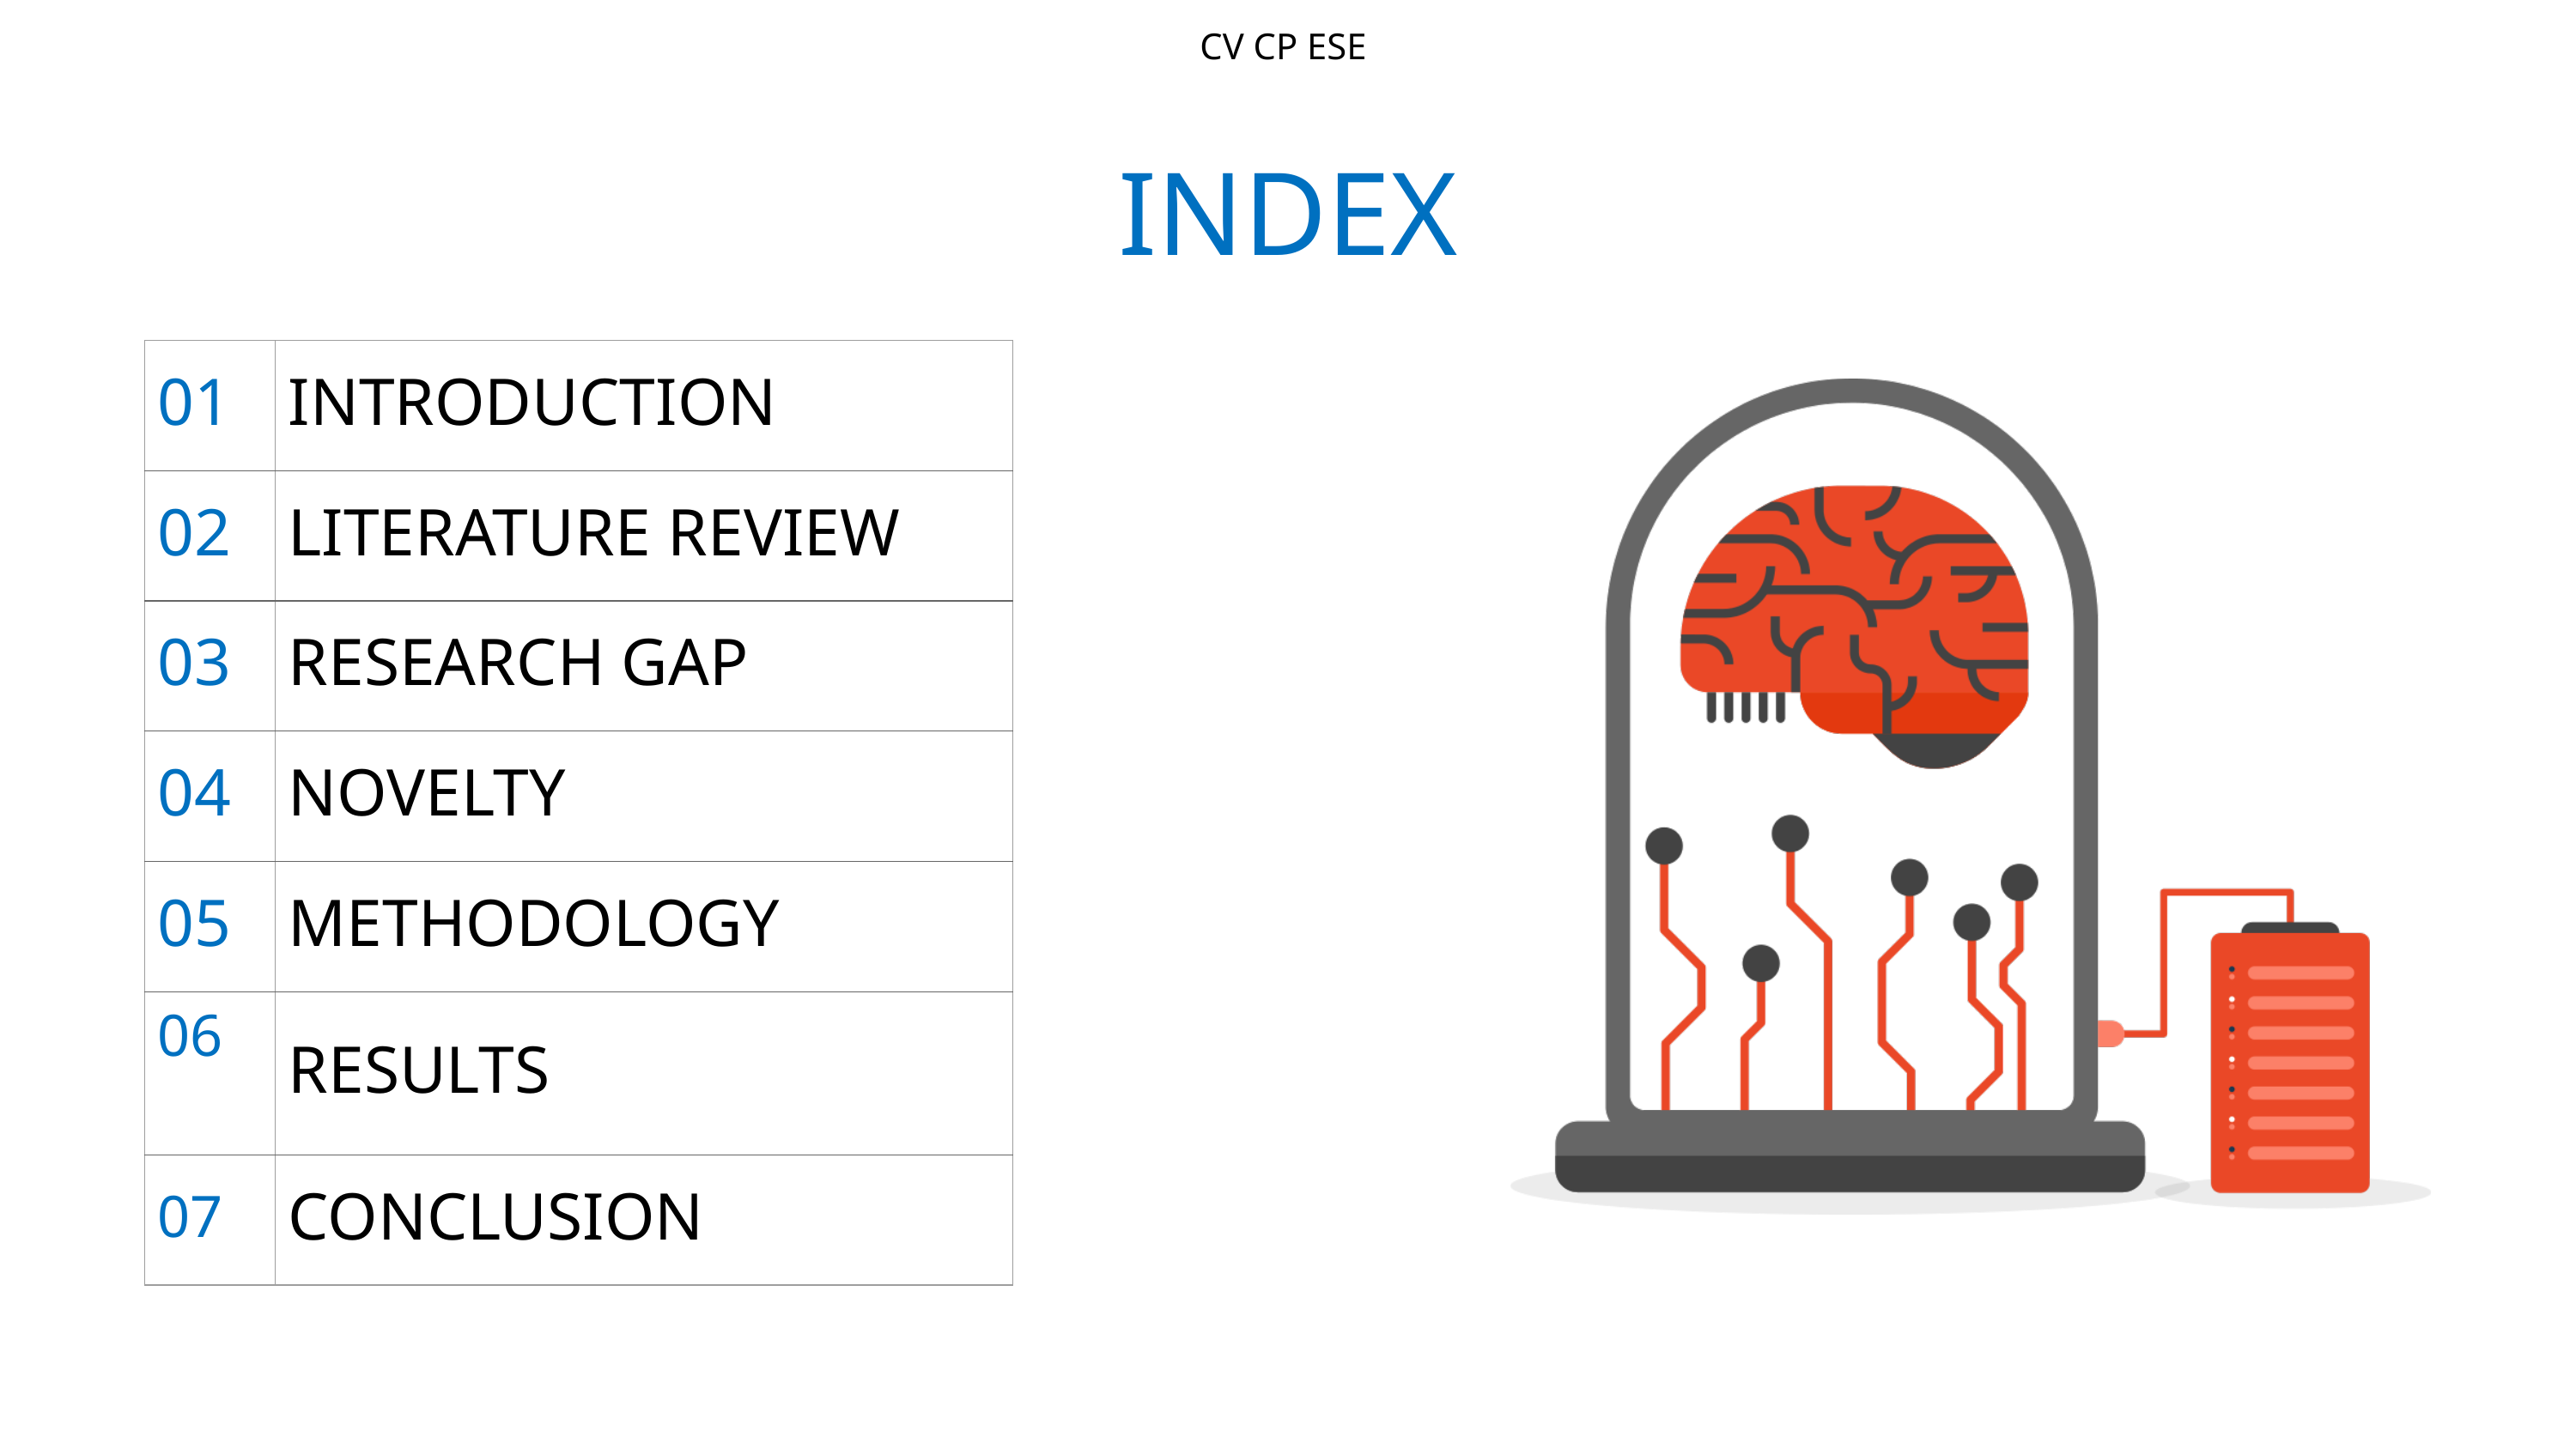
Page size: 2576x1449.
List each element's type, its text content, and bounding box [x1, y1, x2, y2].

table_cell LITERATURE REVIEW [276, 471, 1012, 600]
text_box INDEX [141, 141, 2434, 279]
text_box CV CP ESE [322, 23, 2254, 67]
text_box [1510, 379, 2432, 1215]
table_cell CONCLUSION [276, 1155, 1012, 1284]
table_cell RESEARCH GAP [276, 602, 1012, 731]
table_header INTRODUCTION [276, 341, 1012, 470]
table_cell 06 [145, 992, 275, 1155]
table_cell RESULTS [276, 992, 1012, 1155]
table_cell 02 [145, 471, 275, 600]
table_cell NOVELTY [276, 731, 1012, 861]
table_header 01 [145, 341, 275, 470]
table_cell METHODOLOGY [276, 862, 1012, 991]
table_cell 04 [145, 731, 275, 861]
table_cell 03 [145, 602, 275, 731]
table_cell 07 [145, 1155, 275, 1284]
table_cell 05 [145, 862, 275, 991]
